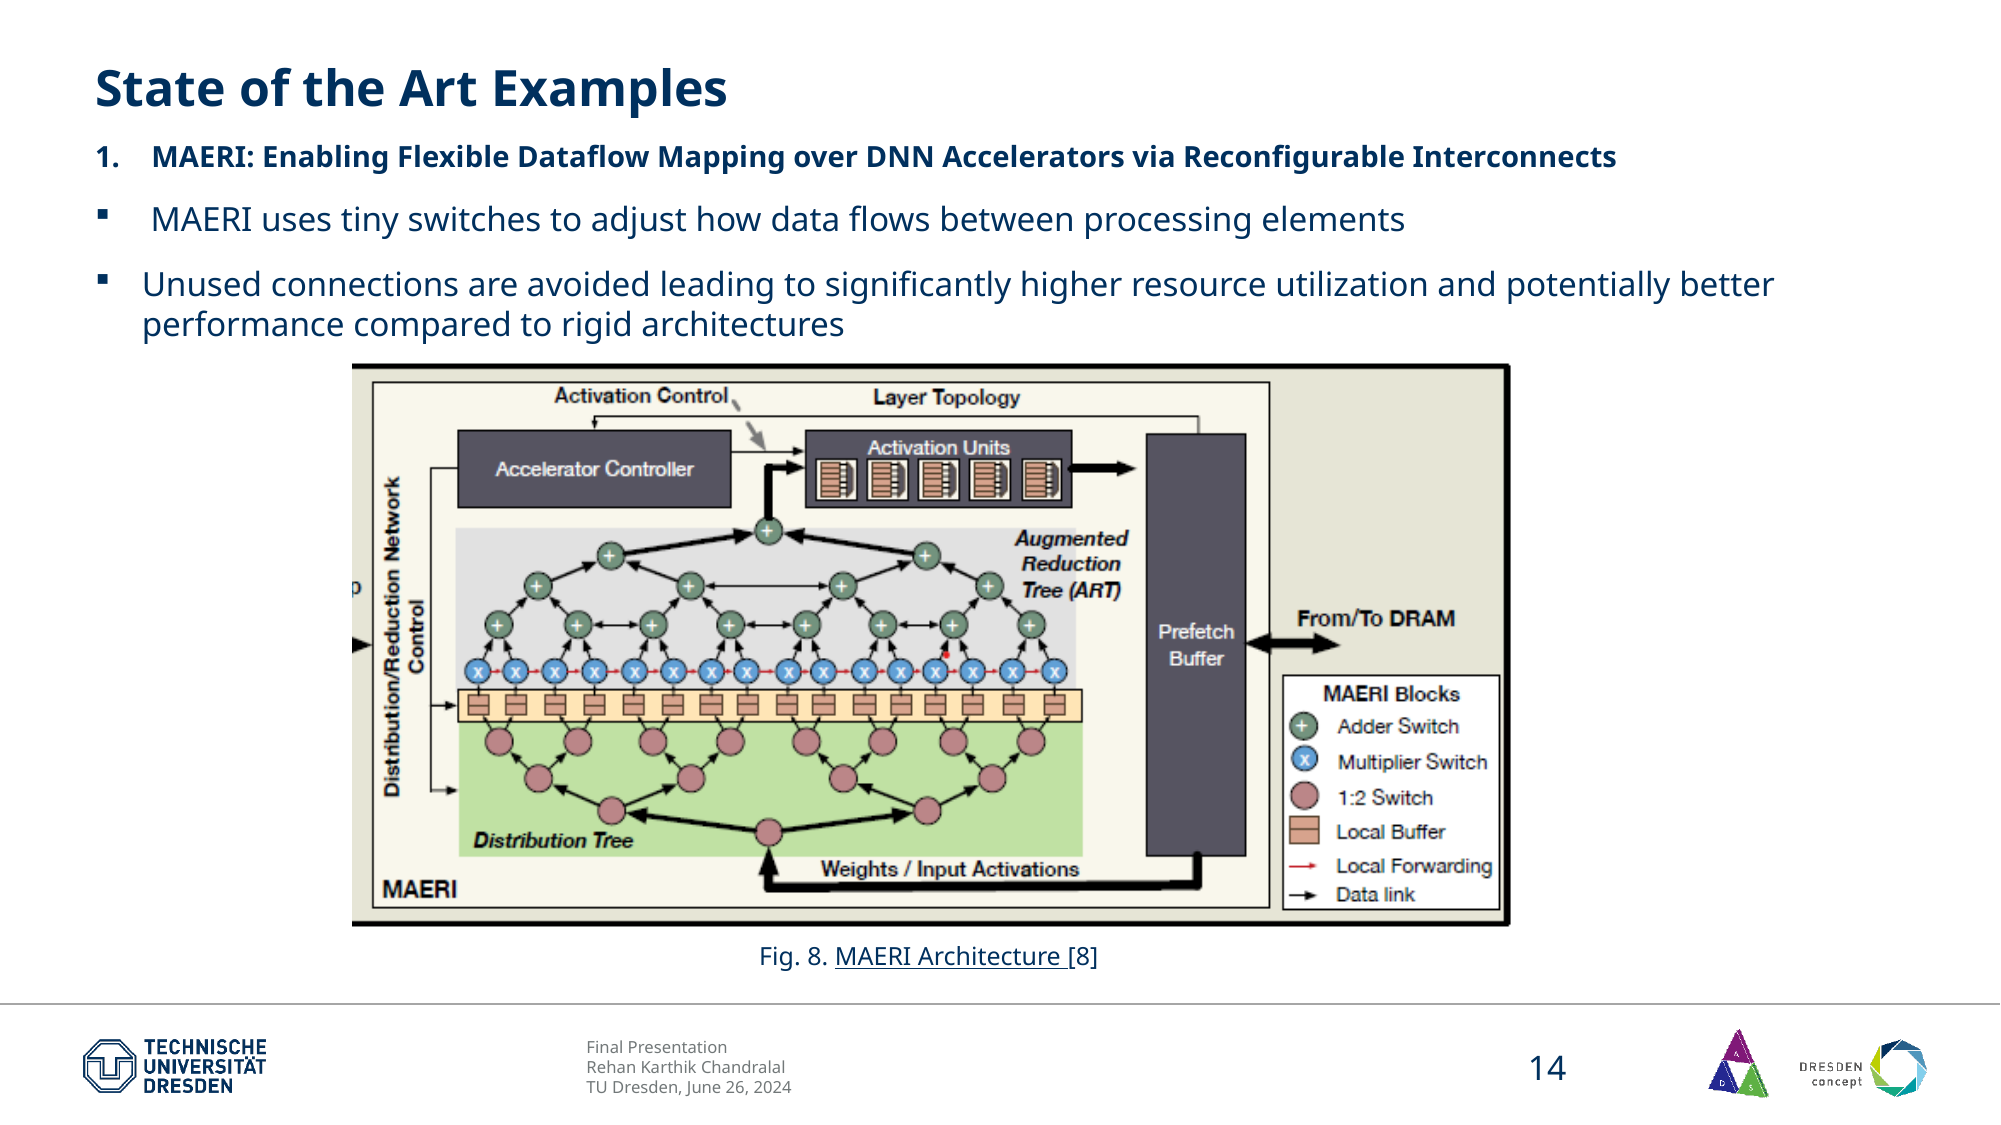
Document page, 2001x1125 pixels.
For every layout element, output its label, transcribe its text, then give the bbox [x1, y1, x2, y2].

picture [352, 355, 1528, 934]
picture [1707, 1028, 1769, 1098]
picture [83, 1039, 266, 1093]
text_box Fig. 8. MAERI Architecture [8] [744, 933, 1719, 982]
picture [1800, 1039, 1927, 1097]
title State of the Art Examples [95, 56, 1831, 138]
list MAERI: Enabling Flexible Dataflow Mapping over DNN Accelerators via Reconfigurable Interconnects MAERI uses tiny switches to adjust how data flows between processing elements Unused connections are avoided leading to significantly higher resource utilization and potentially better performance compared to rigid architectures [95, 138, 1831, 852]
